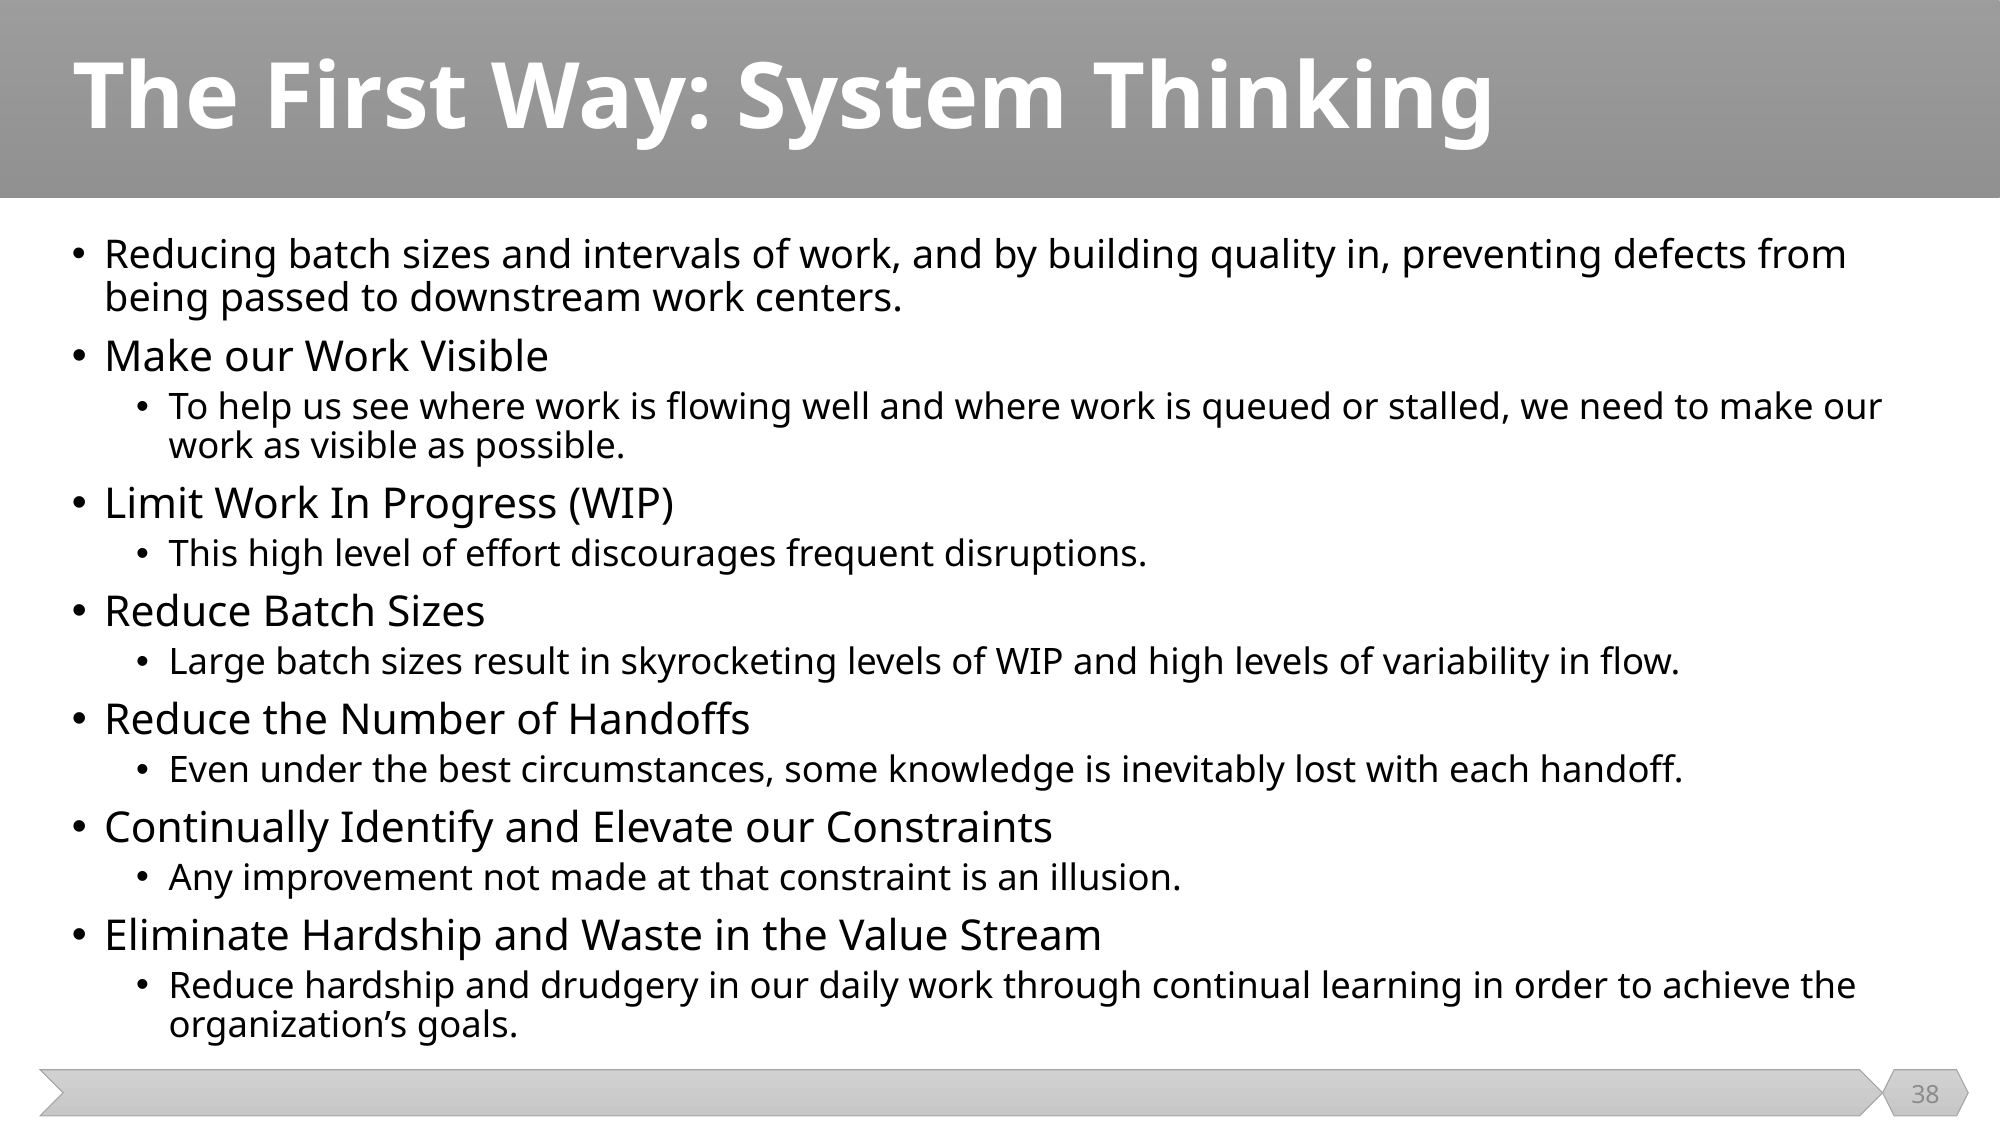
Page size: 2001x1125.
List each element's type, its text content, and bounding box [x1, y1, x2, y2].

text_box Reducing batch sizes and intervals of work, and by building quality in, preventing defects from being passed to downstream work centers. Make our Work Visible To help us see where work is flowing well and where work is queued or stalled, we need to make our work as visible as possible. Limit Work In Progress (WIP) This high level of effort discourages frequent disruptions. Reduce Batch Sizes Large batch sizes result in skyrocketing levels of WIP and high levels of variability in flow. Reduce the Number of Handoffs Even under the best circumstances, some knowledge is inevitably lost with each handoff. Continually Identify and Elevate our Constraints Any improvement not made at that constraint is an illusion. Eliminate Hardship and Waste in the Value Stream Reduce hardship and drudgery in our daily work through continual learning in order to achieve the organization’s goals. [56, 226, 1934, 1053]
slide_number 38 [1882, 1065, 1969, 1125]
title The First Way: System Thinking [56, 0, 1969, 199]
